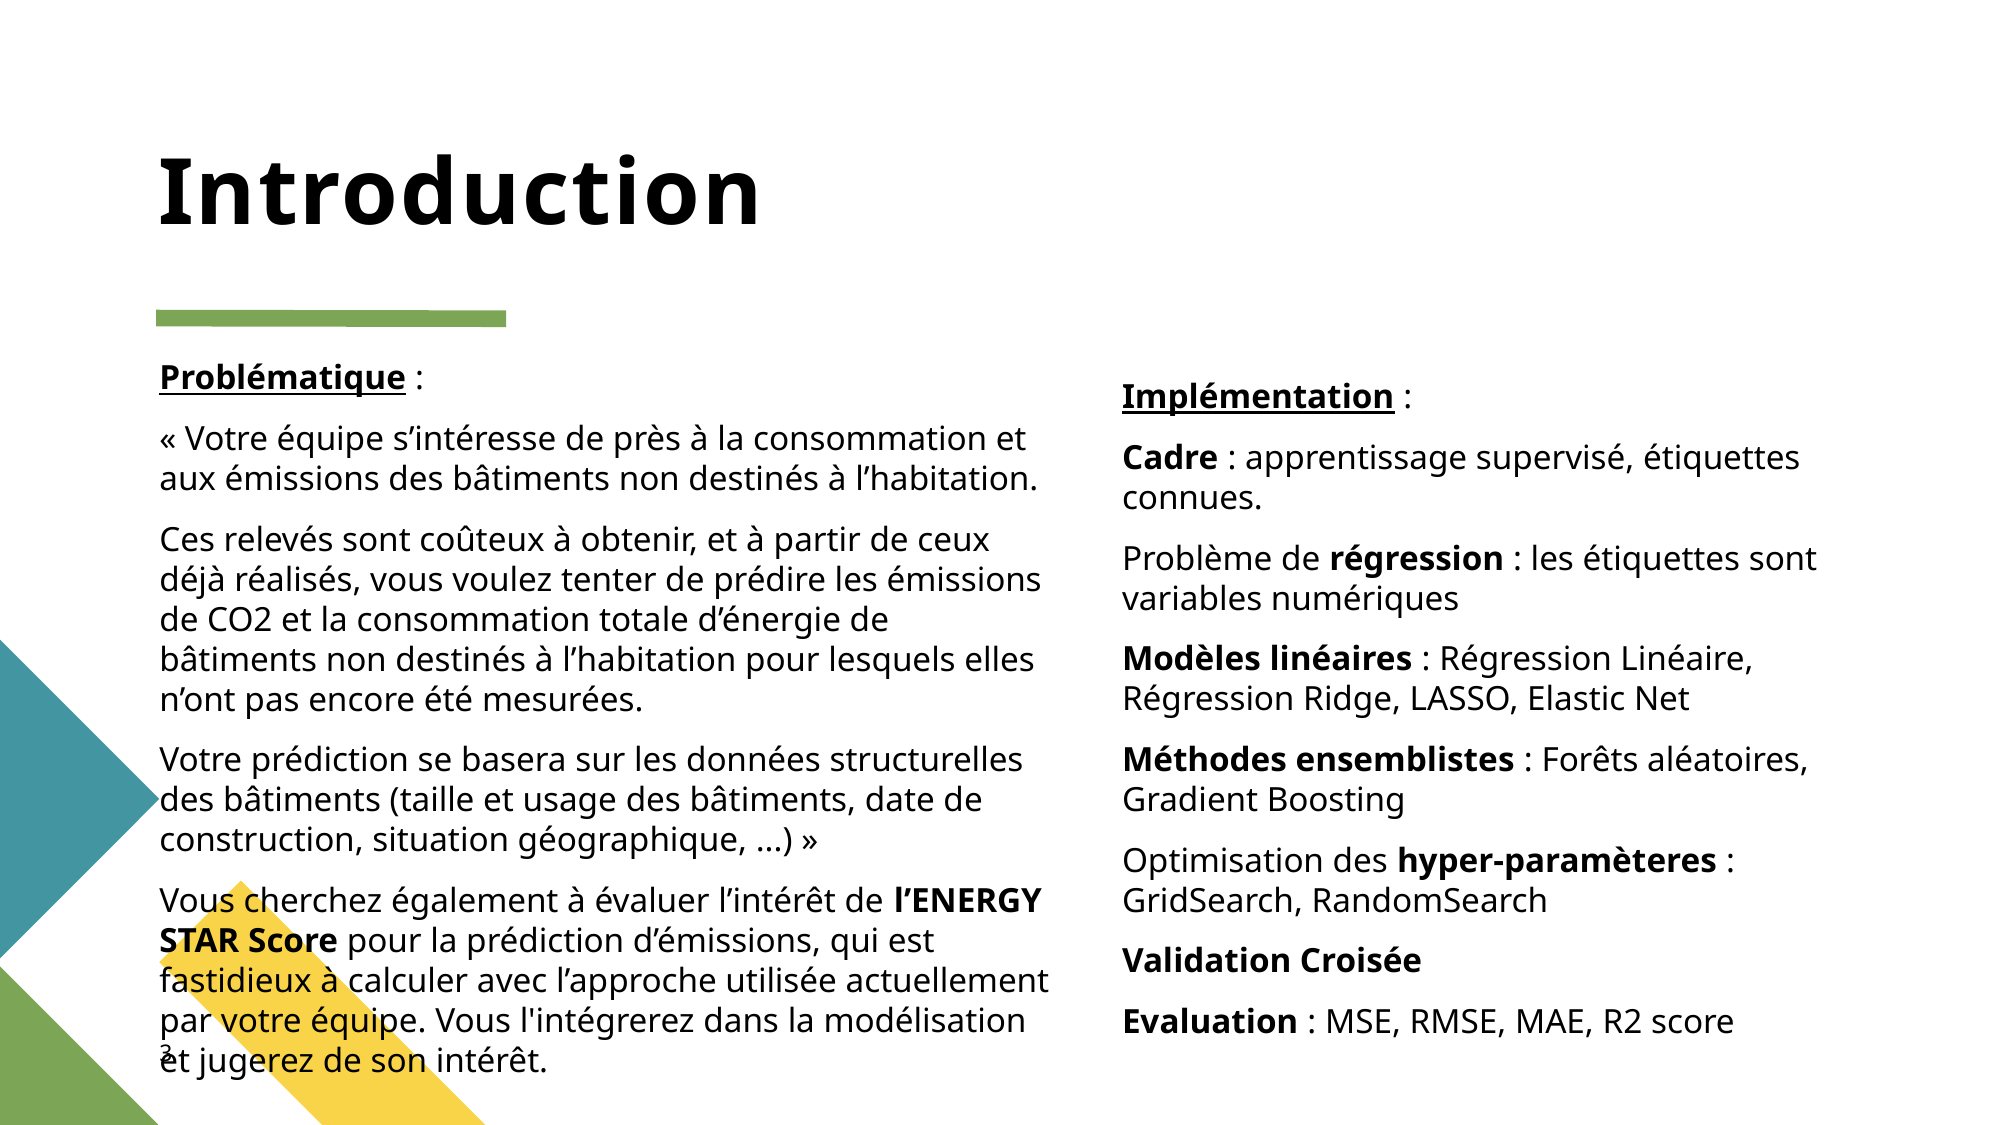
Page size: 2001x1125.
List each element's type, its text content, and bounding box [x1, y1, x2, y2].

text_box Implémentation : Cadre : apprentissage supervisé, étiquettes connues. Problème de régression : les étiquettes sont variables numériques Modèles linéaires : Régression Linéaire, Régression Ridge, LASSO, Elastic Net Méthodes ensemblistes : Forêts aléatoires, Gradient Boosting Optimisation des hyper-paramèteres : GridSearch, RandomSearch Validation Croisée Evaluation : MSE, RMSE, MAE, R2 score [1122, 375, 1873, 1080]
title Introduction [158, 144, 969, 245]
list Problématique : « Votre équipe s’intéresse de près à la consommation et aux émissions des bâtiments non destinés à l’habitation. Ces relevés sont coûteux à obtenir, et à partir de ceux déjà réalisés, vous voulez tenter de prédire les émissions de CO2 et la consommation totale d’énergie de bâtiments non destinés à l’habitation pour lesquels elles n’ont pas encore été mesurées. Votre prédiction se basera sur les données structurelles des bâtiments (taille et usage des bâtiments, date de construction, situation géographique, ...) » Vous cherchez également à évaluer l’intérêt de l’ENERGY STAR Score pour la prédiction d’émissions, qui est fastidieux à calculer avec l’approche utilisée actuellement par votre équipe. Vous l'intégrerez dans la modélisation et jugerez de son intérêt. [159, 356, 1057, 1061]
slide_number 3 [159, 1038, 246, 1080]
